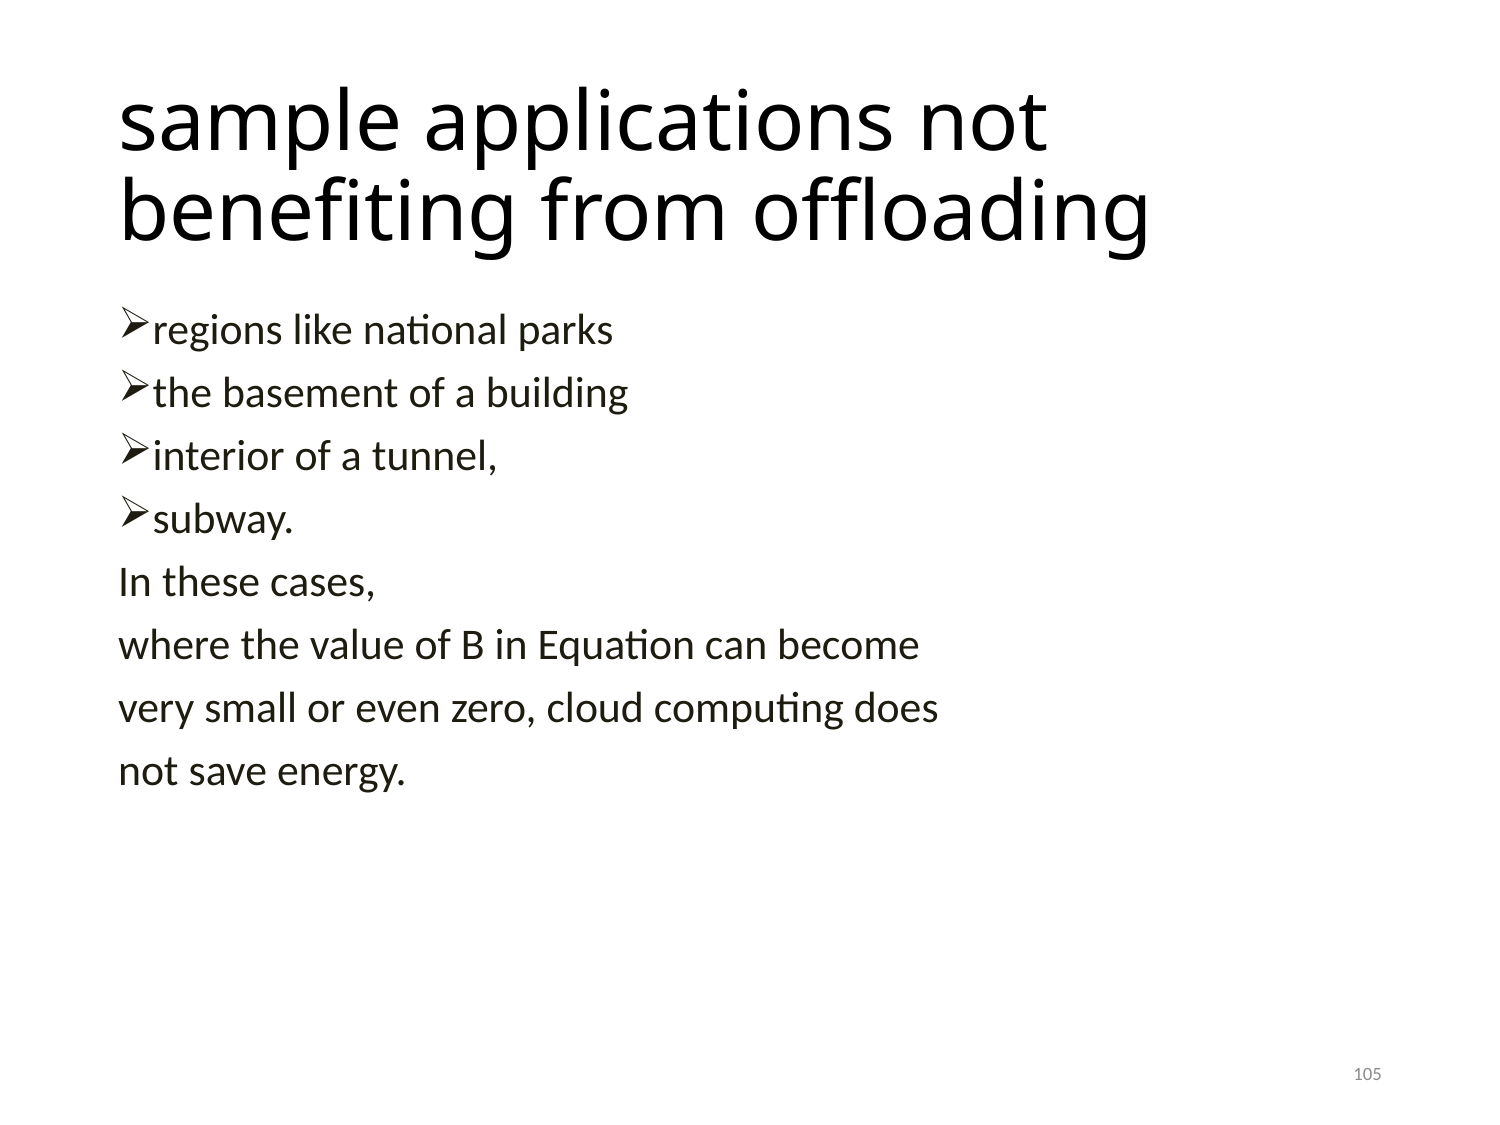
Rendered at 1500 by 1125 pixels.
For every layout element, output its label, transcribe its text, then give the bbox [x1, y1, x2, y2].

slide_number 105 [1059, 1042, 1397, 1103]
title sample applications not benefiting from offloading [103, 59, 1397, 278]
list regions like national parks the basement of a building interior of a tunnel, subway. In these cases, where the value of B in Equation can become very small or even zero, cloud computing does not save energy. [103, 299, 1397, 1014]
